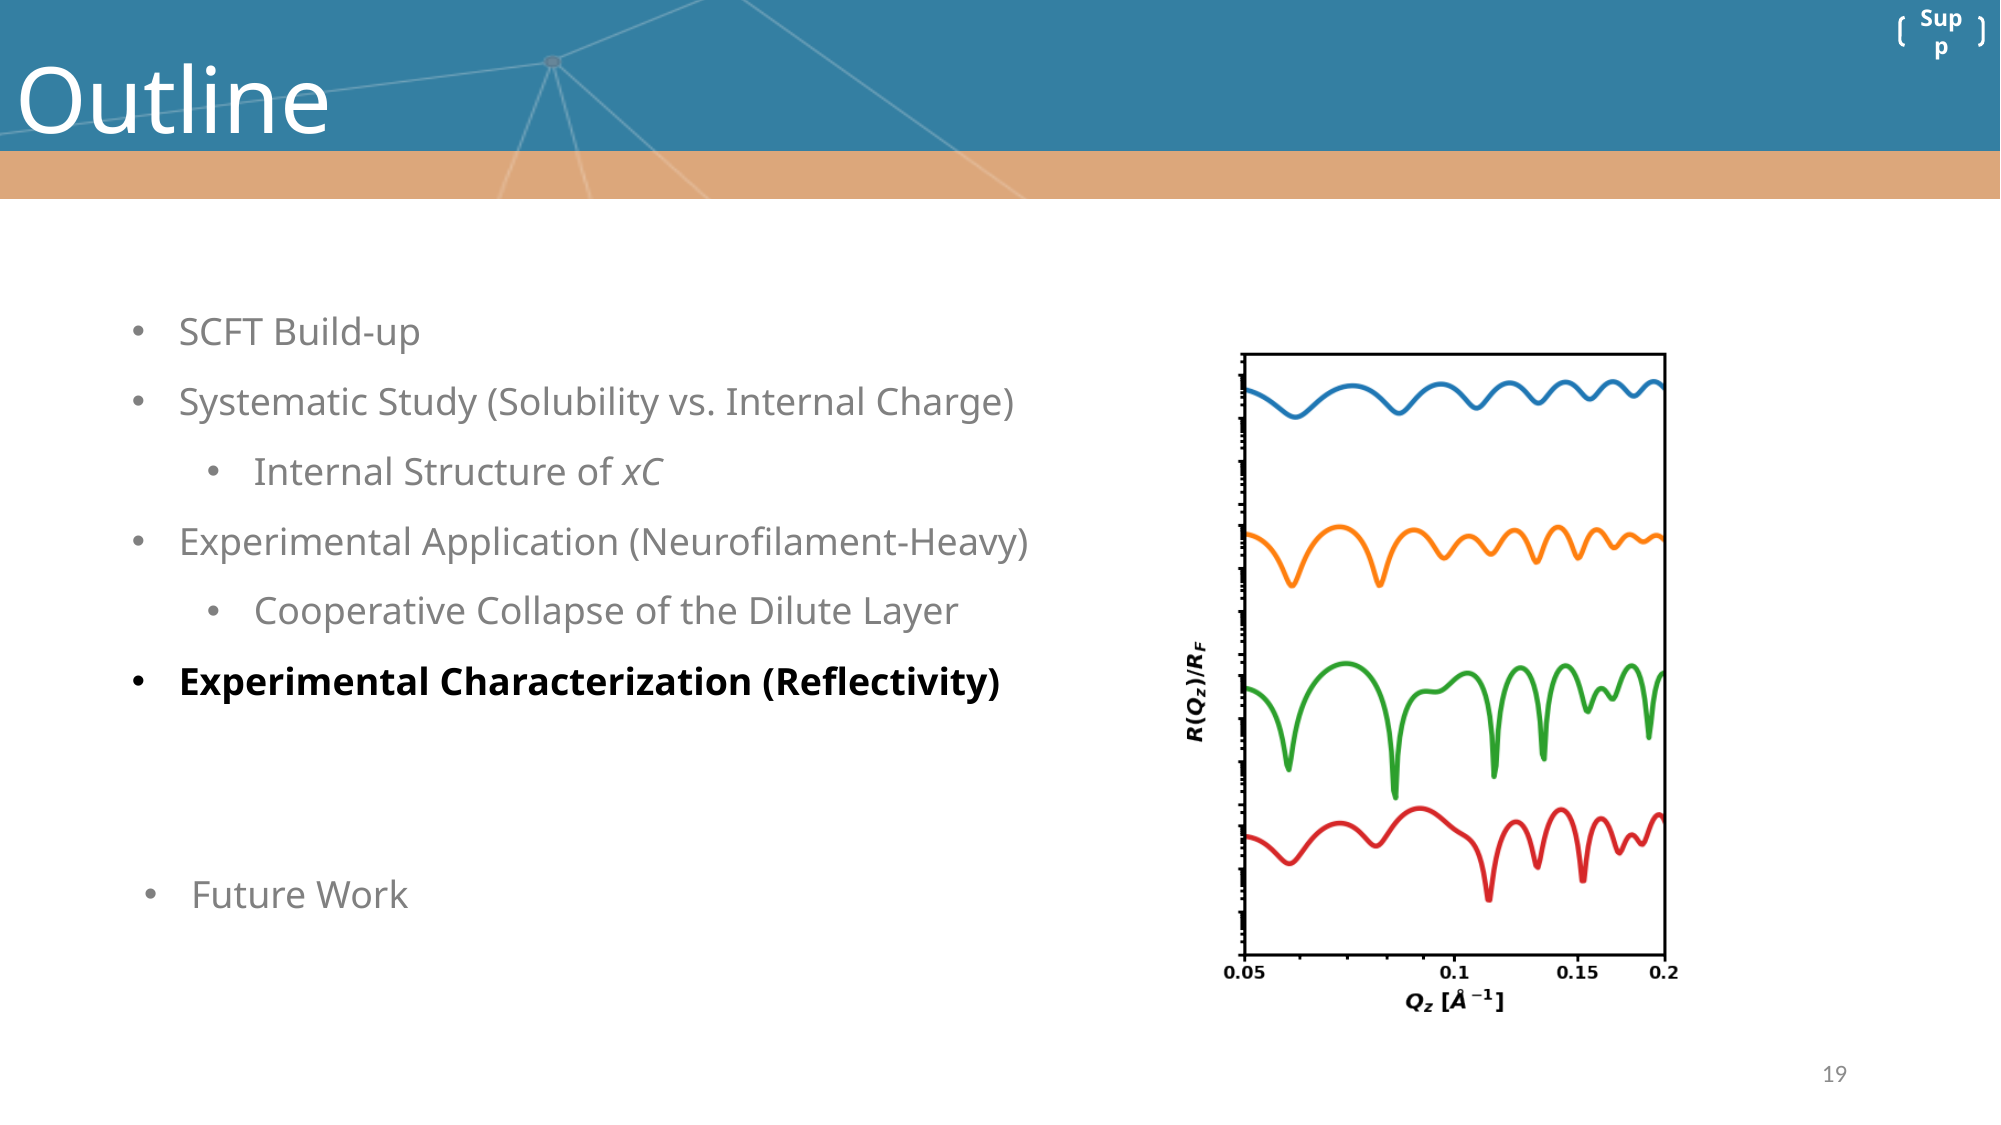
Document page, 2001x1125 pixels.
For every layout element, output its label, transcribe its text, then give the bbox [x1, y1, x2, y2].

text_box Future Work [129, 863, 1101, 924]
text_box SCFT Build-up Systematic Study (Solubility vs. Internal Charge) Internal Structure of xC Experimental Application (Neurofilament-Heavy) Cooperative Collapse of the Dilute Layer Experimental Characterization (Reflectivity) [117, 300, 1137, 710]
title Outline [0, 22, 1725, 151]
picture [0, 151, 2000, 199]
slide_number 19 [1412, 1042, 1863, 1103]
picture [1177, 347, 1682, 1022]
